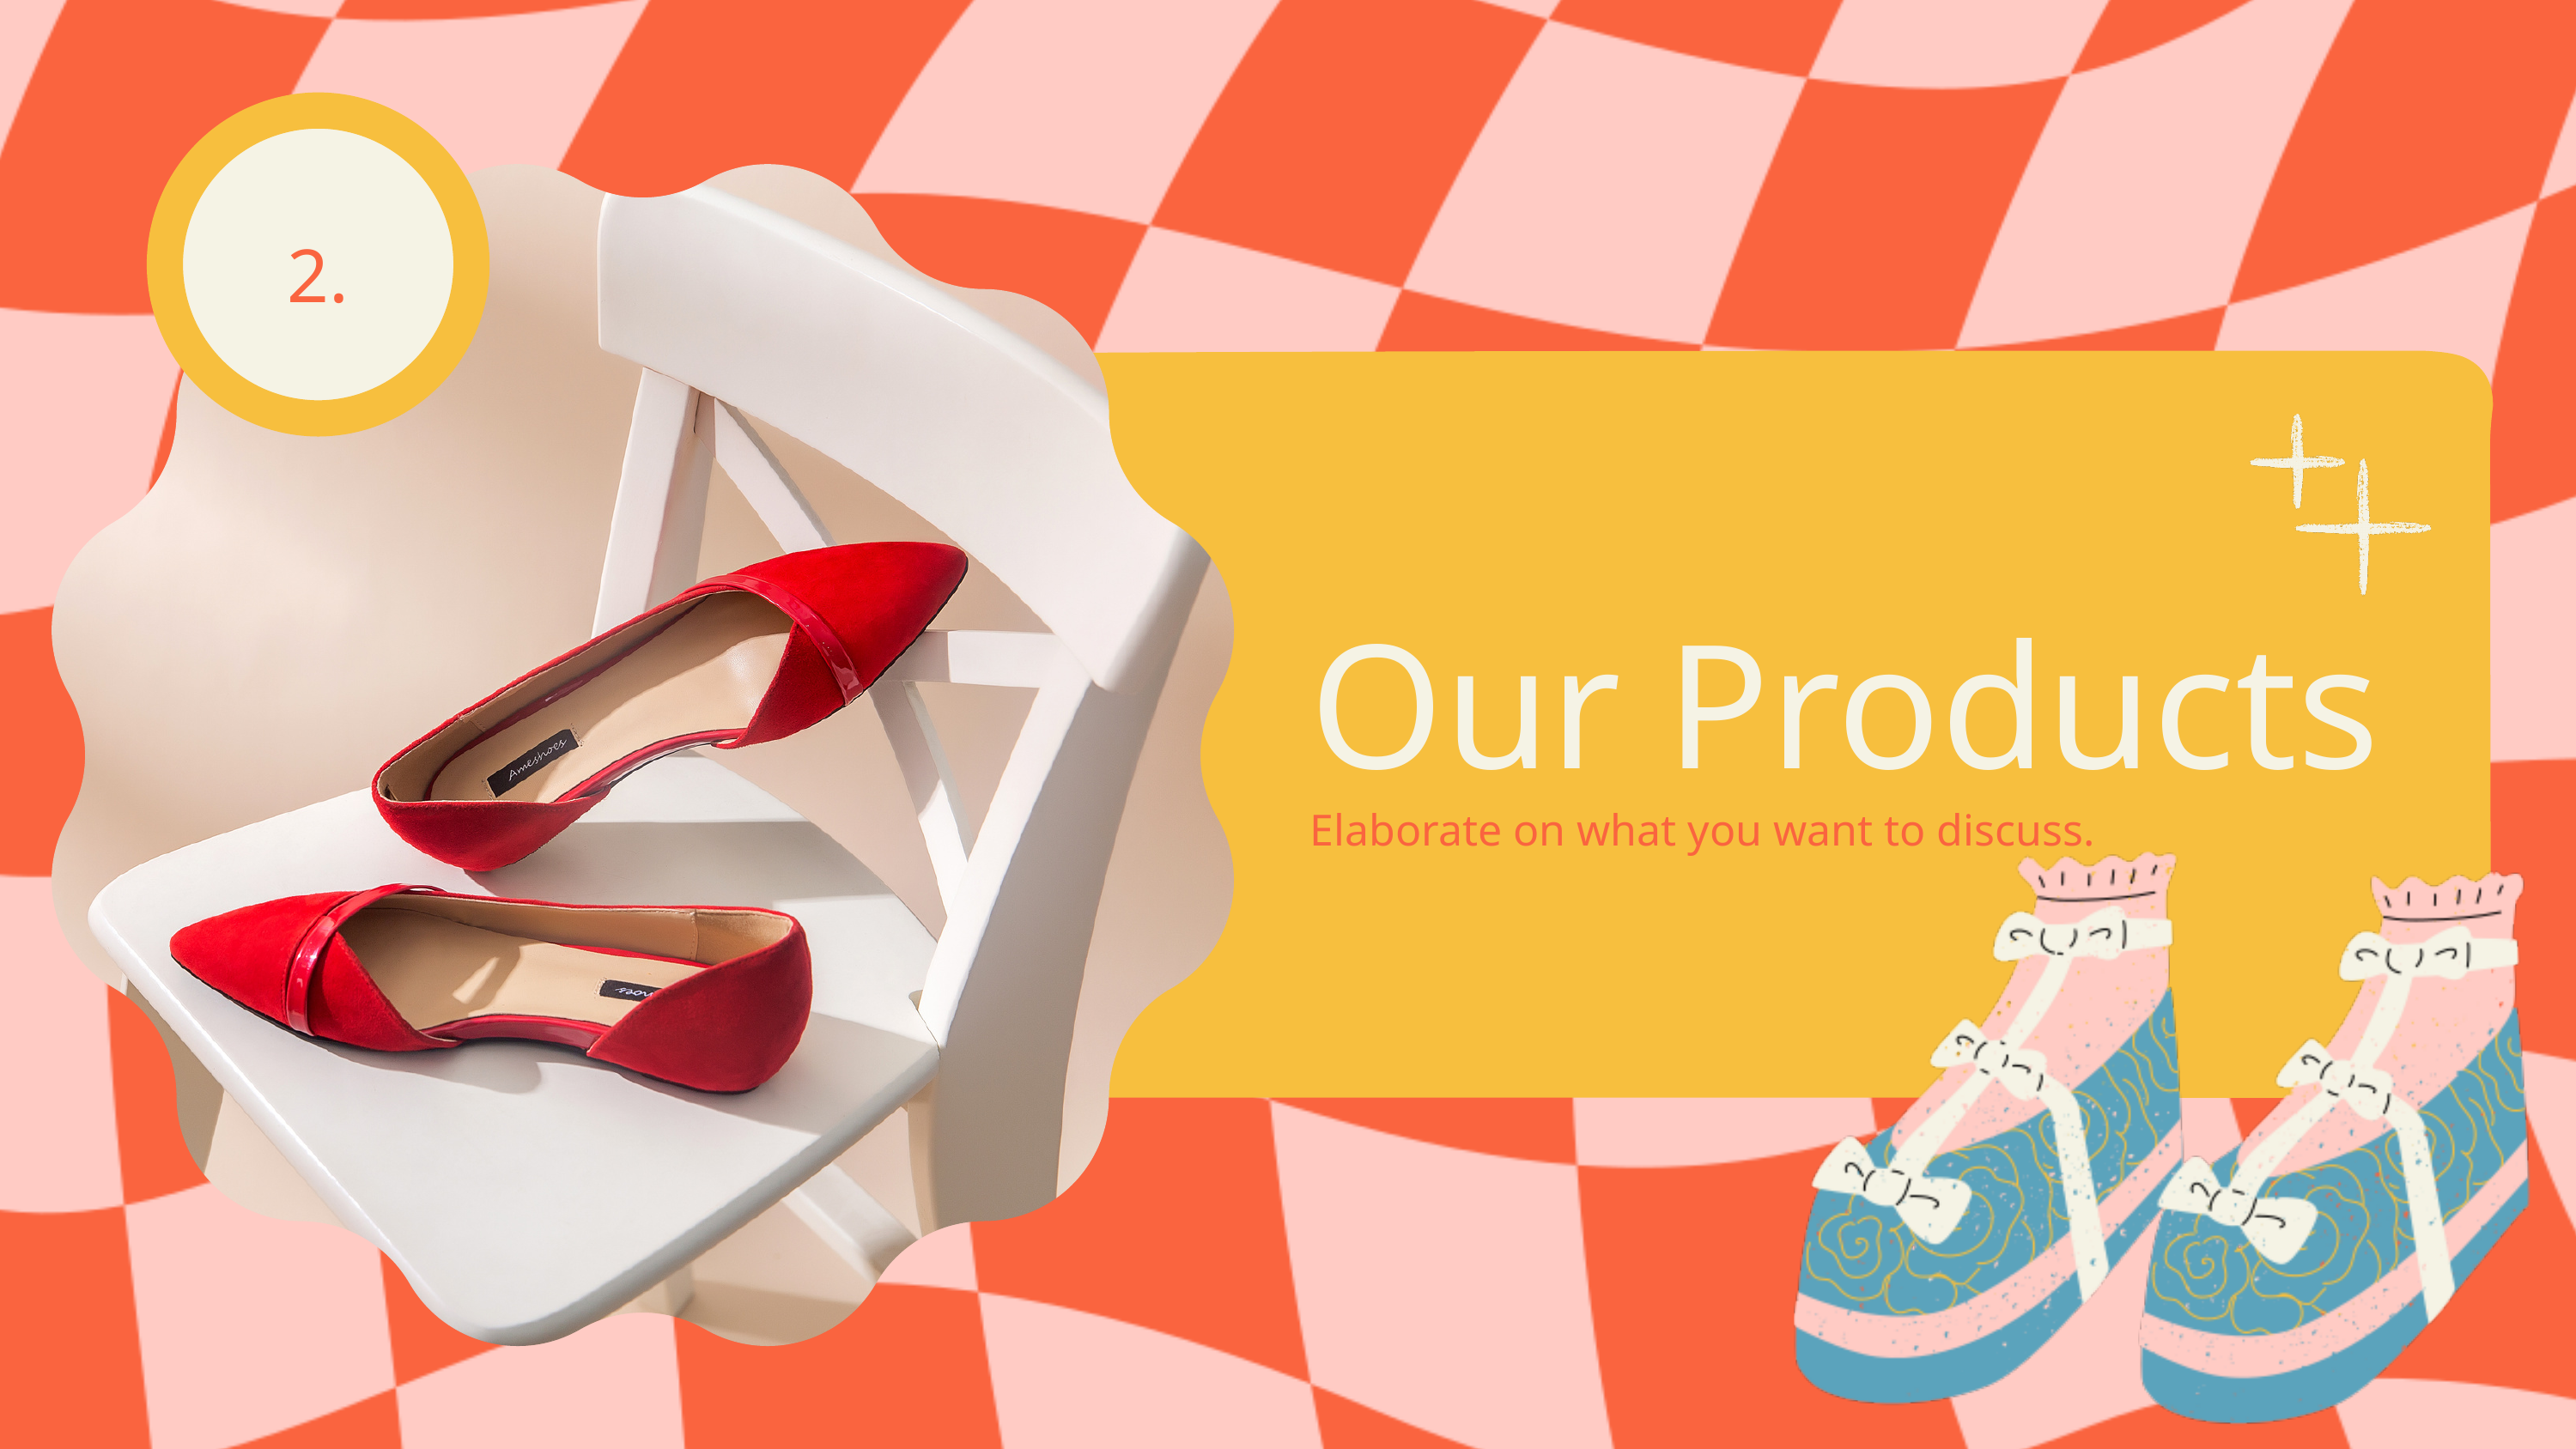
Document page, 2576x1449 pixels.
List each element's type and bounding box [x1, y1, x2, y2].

text_box [163, 110, 473, 419]
text_box [1793, 852, 2530, 1432]
text_box [1309, 597, 2432, 852]
text_box [0, 0, 2576, 1449]
text_box [51, 163, 1235, 1347]
text_box [1239, 350, 2494, 1099]
